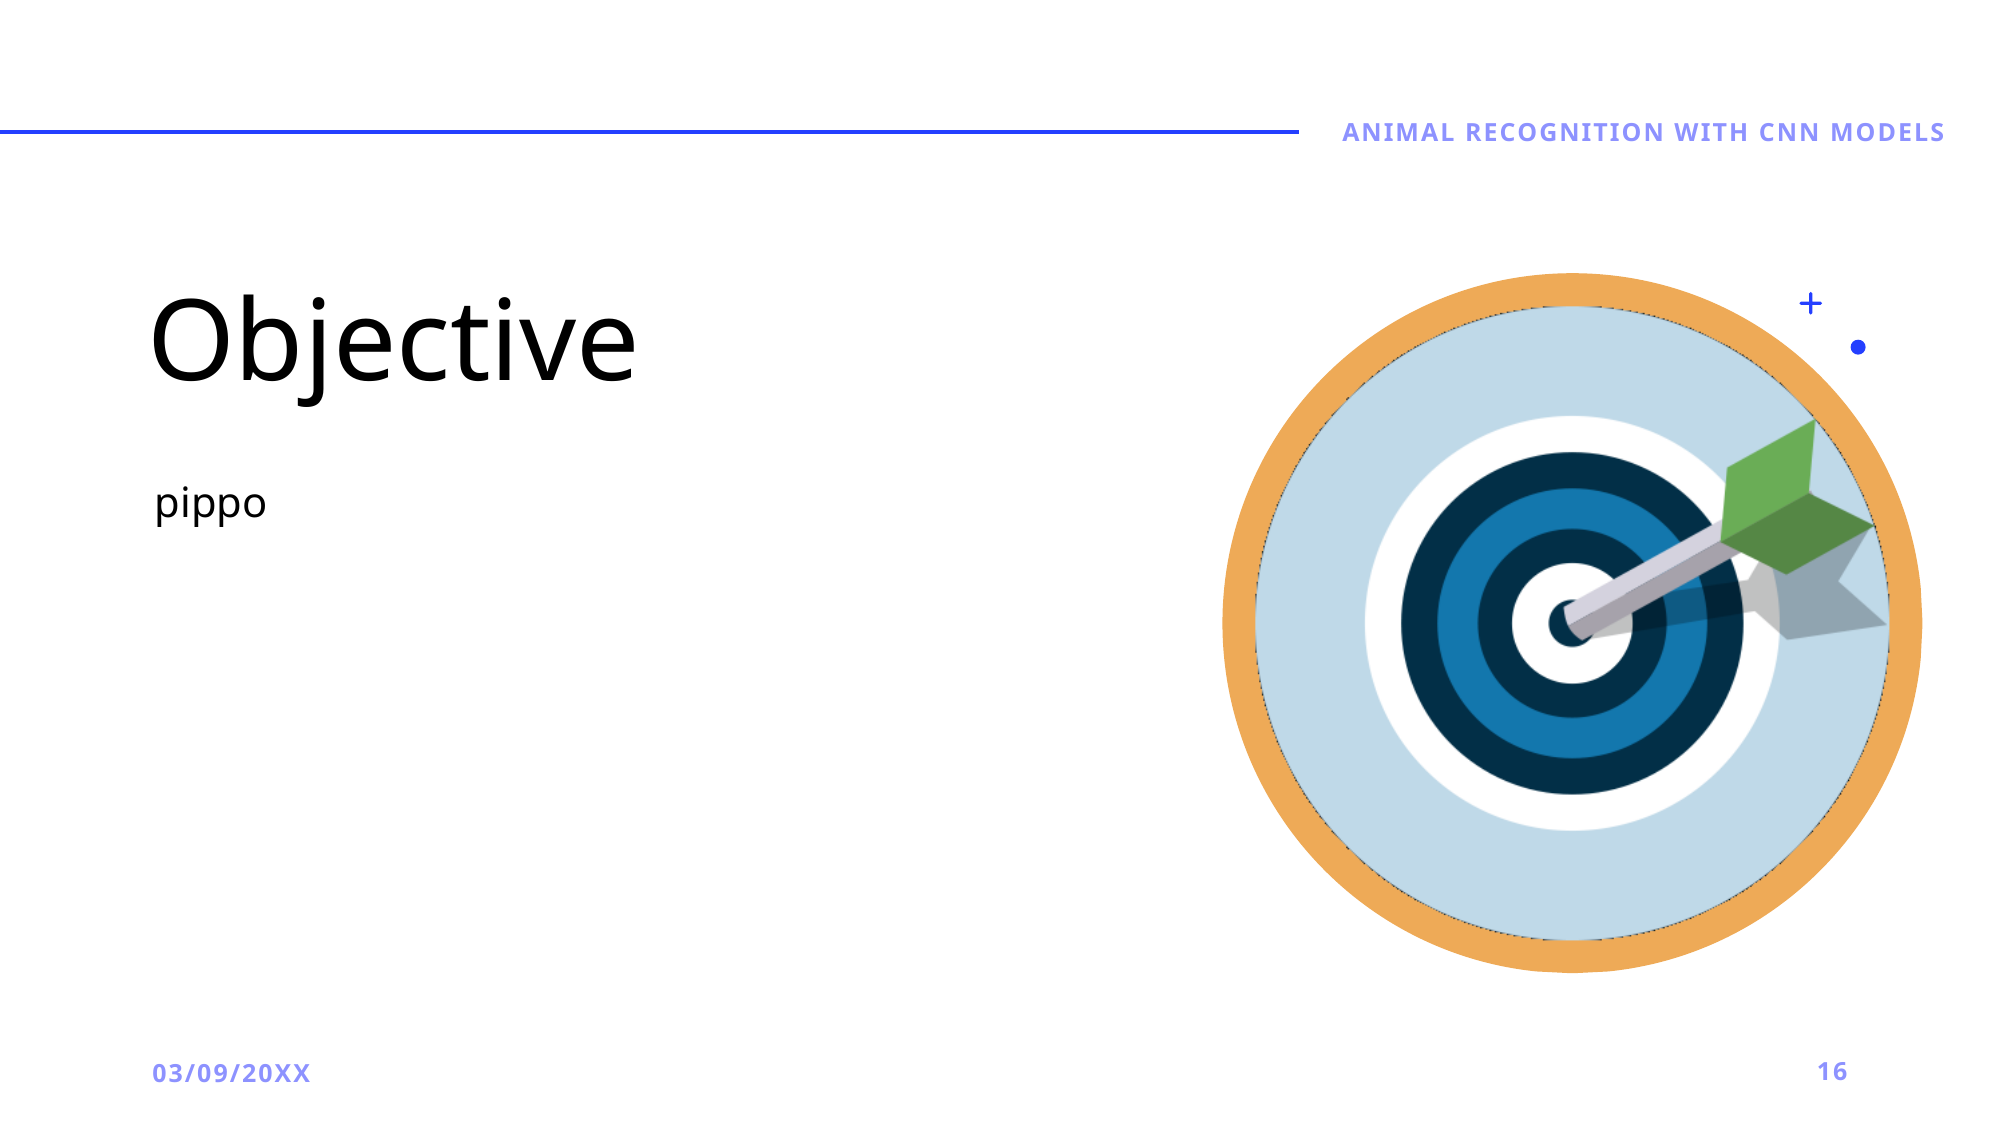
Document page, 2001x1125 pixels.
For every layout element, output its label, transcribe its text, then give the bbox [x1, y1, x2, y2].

list pippo [139, 463, 1155, 1013]
picture [1222, 273, 1923, 974]
footer Animal recognition with cnn models [1306, 101, 1982, 162]
title Objective [131, 218, 1148, 413]
slide_number 16 [1412, 1042, 1863, 1103]
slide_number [137, 1042, 588, 1103]
